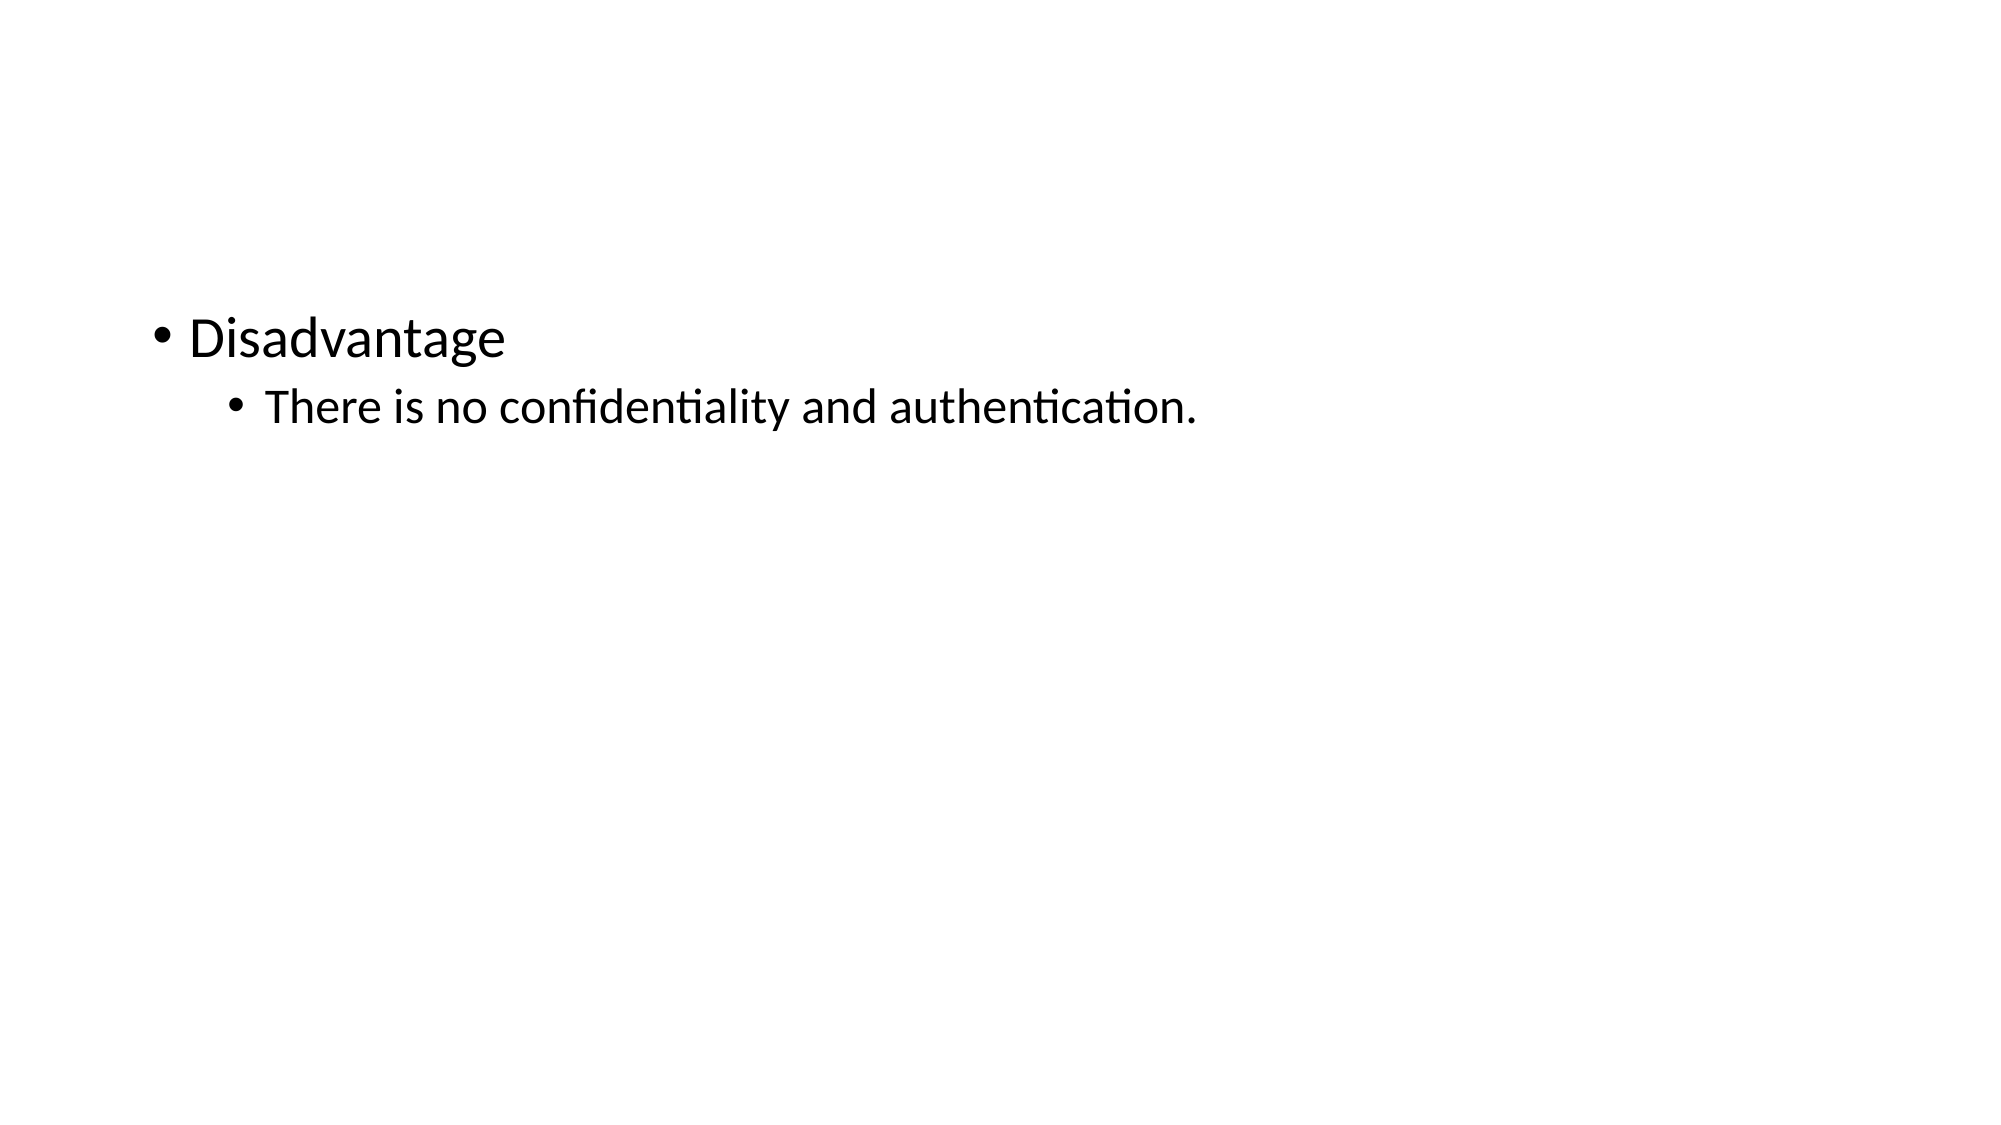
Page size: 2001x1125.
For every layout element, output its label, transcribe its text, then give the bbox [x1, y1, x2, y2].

list Disadvantage There is no confidentiality and authentication. [137, 299, 1863, 1014]
